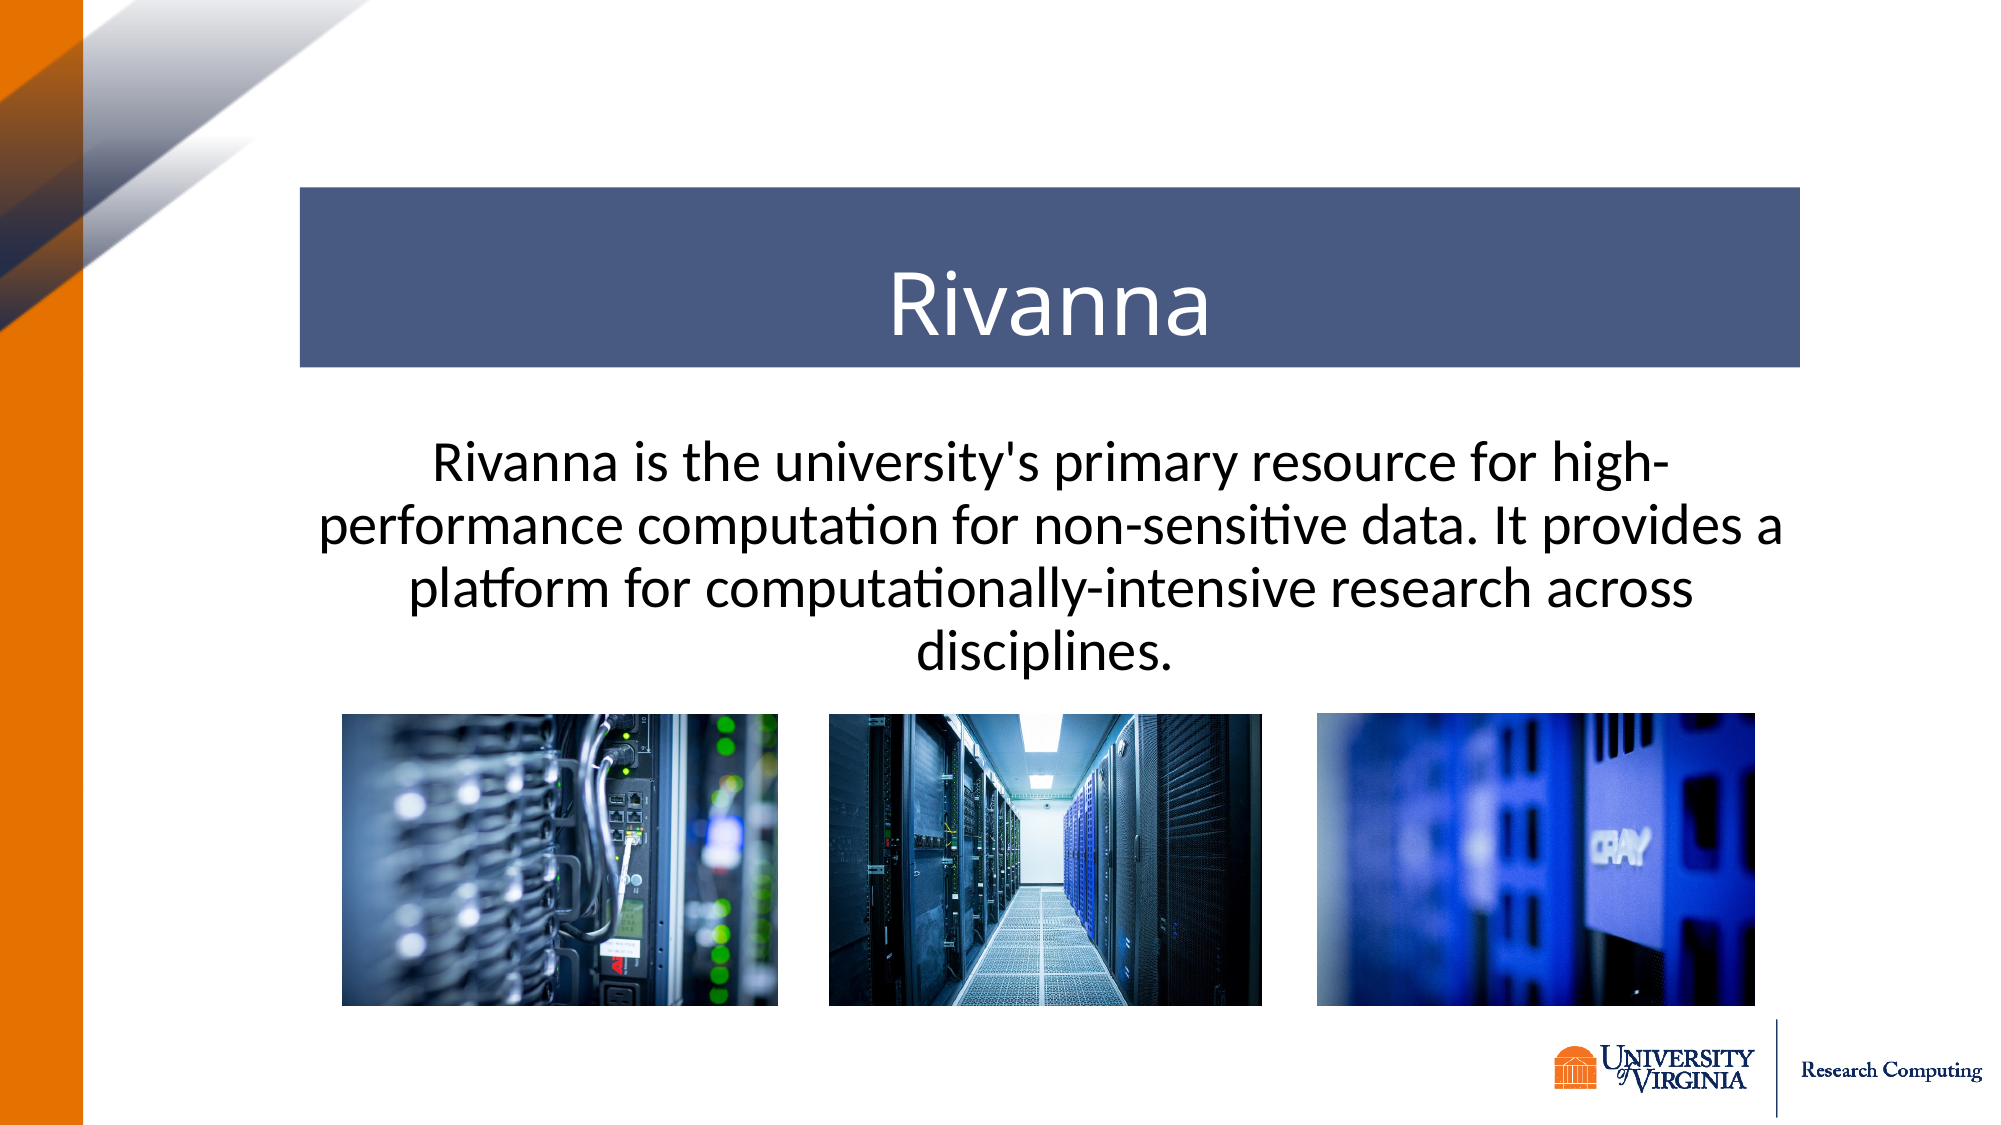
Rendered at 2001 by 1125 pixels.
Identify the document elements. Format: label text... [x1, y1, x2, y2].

picture [0, 0, 378, 338]
text_box Rivanna [299, 187, 1800, 368]
picture [1544, 1011, 1996, 1124]
picture [829, 714, 1262, 1006]
picture [1317, 713, 1755, 1006]
picture [341, 714, 778, 1006]
list Rivanna is the university's primary resource for high-performance computation for non-sensitive data. It provides a platform for computationally-intensive research across disciplines. [300, 416, 1804, 667]
